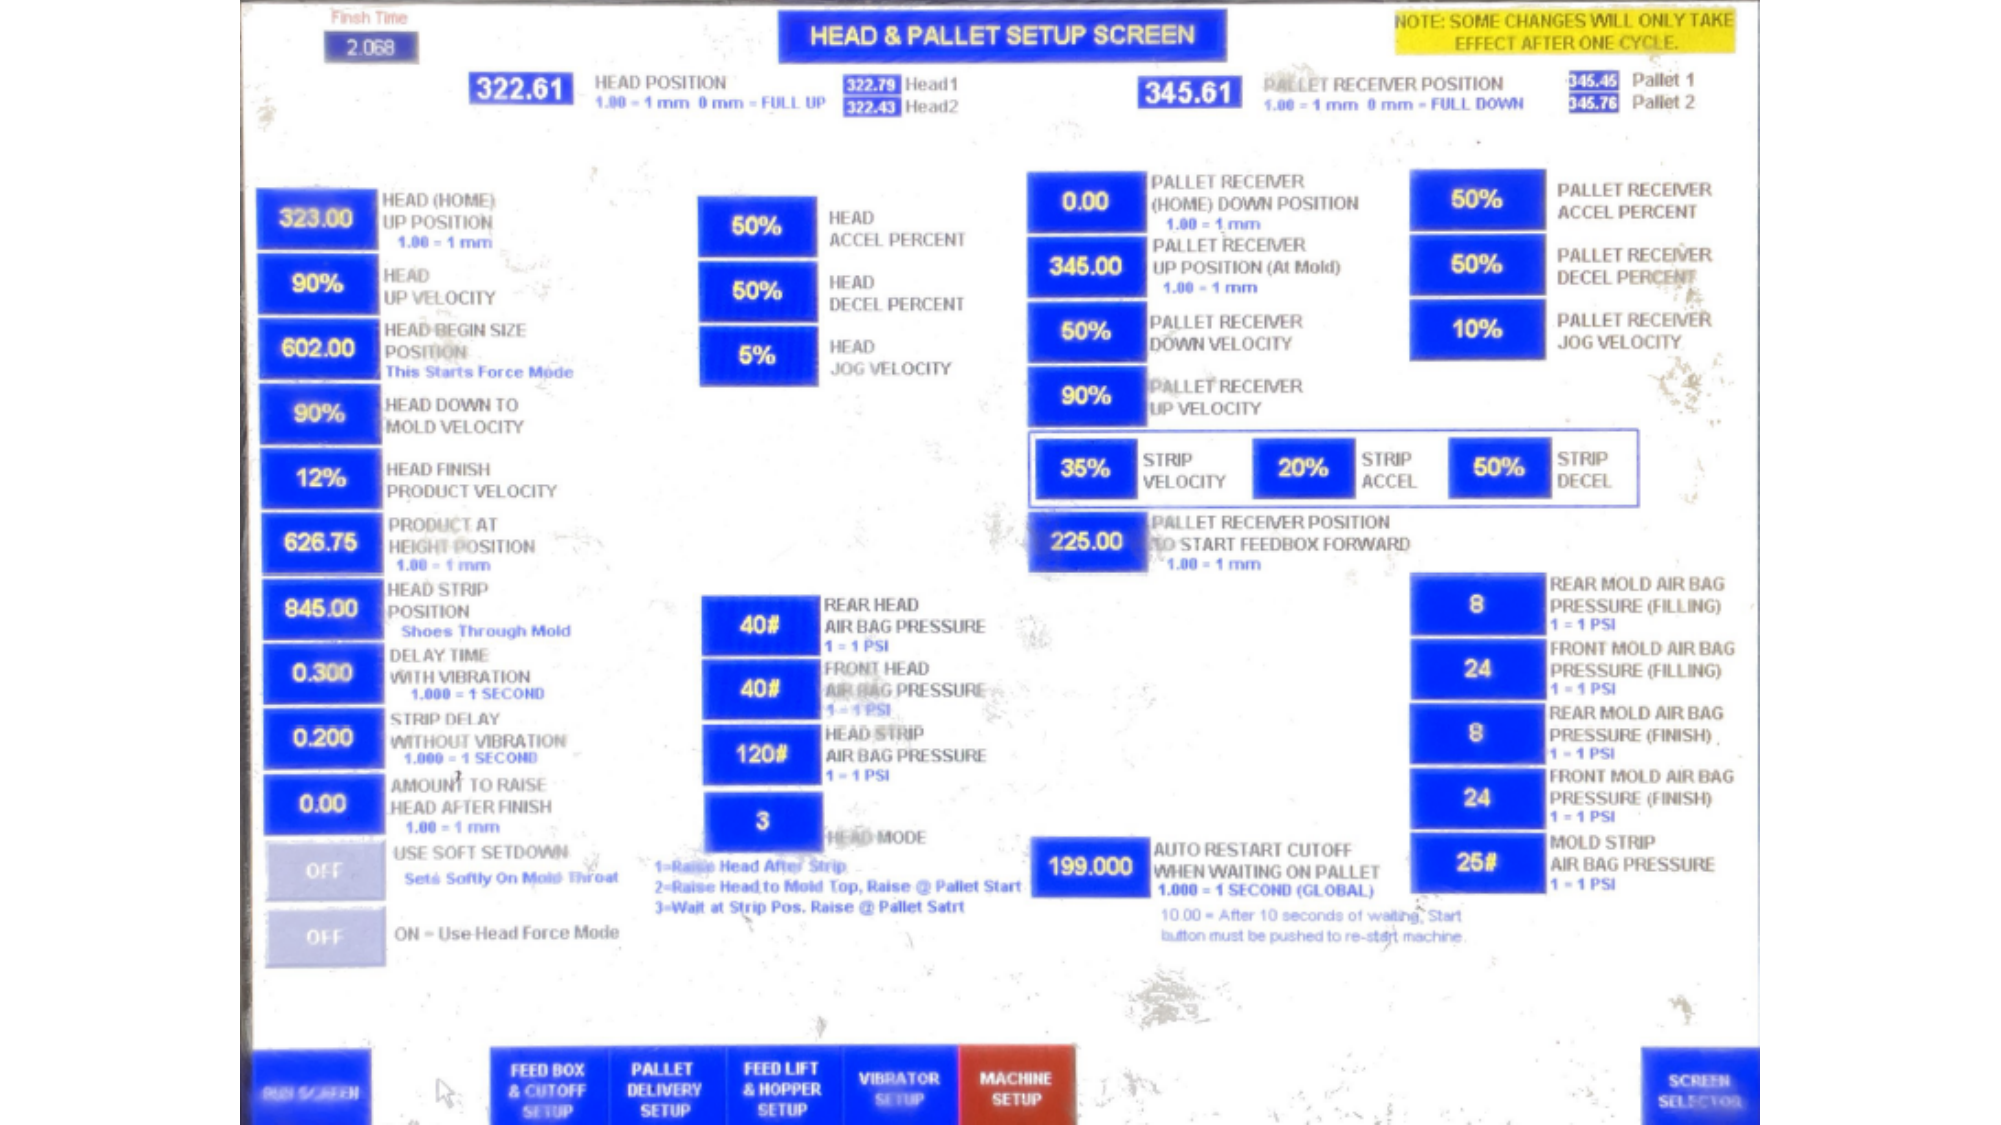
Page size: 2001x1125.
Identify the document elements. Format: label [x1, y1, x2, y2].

picture [239, 0, 1760, 1125]
